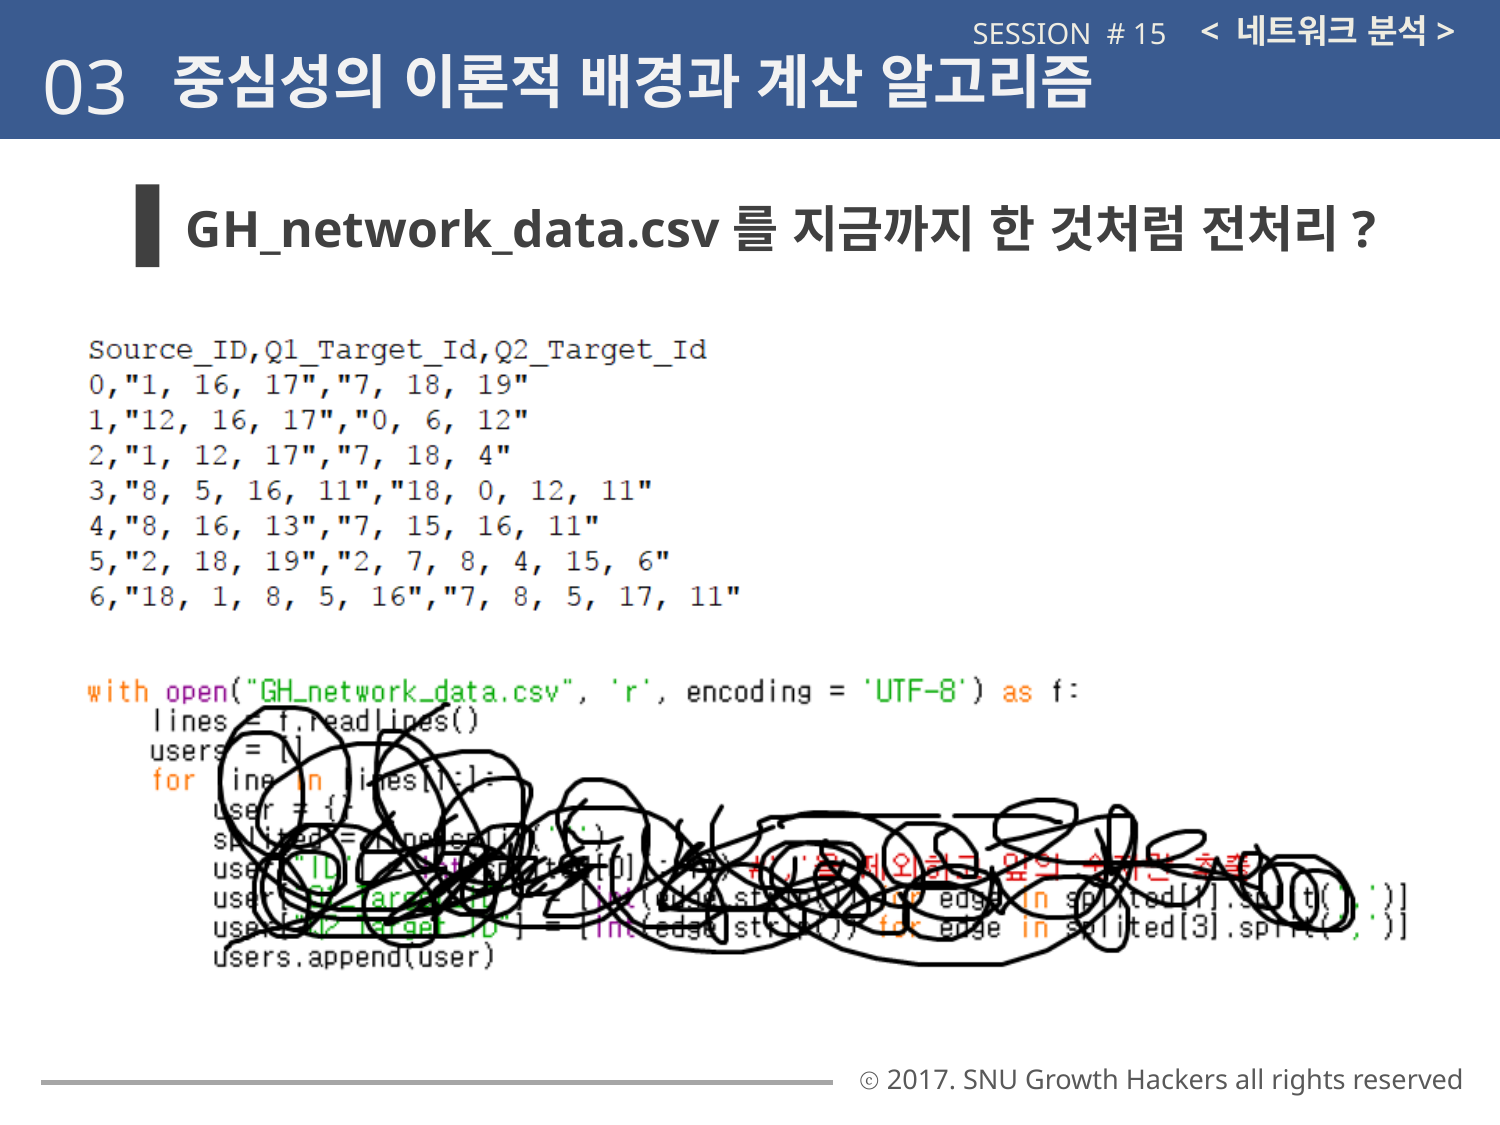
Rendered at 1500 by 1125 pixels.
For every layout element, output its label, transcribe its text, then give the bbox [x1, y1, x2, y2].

text_box GH_network_data.csv를 지금까지 한 것처럼 전처리? [171, 189, 1388, 265]
text_box 중심성의 이론적 배경과 계산 알고리즘 [158, 37, 1300, 123]
text_box [134, 182, 161, 269]
text_box 03 [27, 32, 144, 138]
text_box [938, 2, 1469, 59]
picture [88, 337, 744, 615]
picture [81, 668, 1419, 976]
text_box ⓒ 2017. SNU Growth Hackers all rights reserved [844, 1055, 1495, 1103]
text_box [0, 0, 1500, 139]
